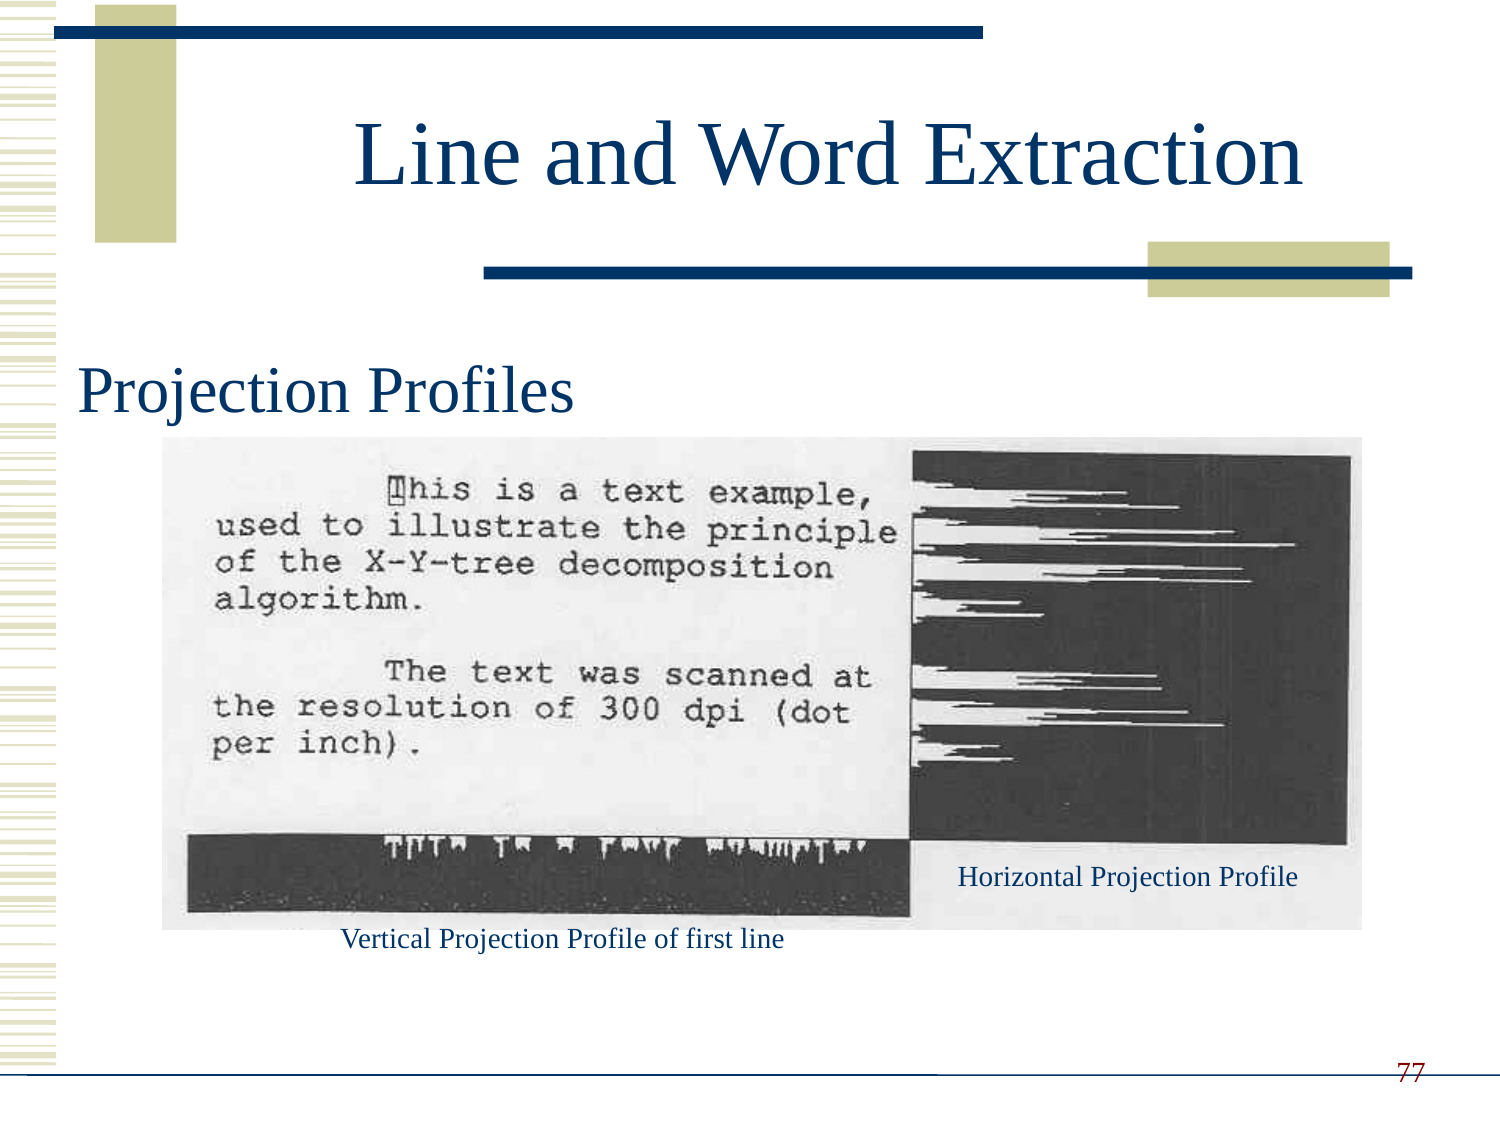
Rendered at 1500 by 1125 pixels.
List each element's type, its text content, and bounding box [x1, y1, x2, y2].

text_box Vertical Projection Profile of first line [325, 938, 800, 963]
title Line and Word Extraction [224, 62, 1436, 251]
text_box Projection Profiles [62, 338, 600, 438]
text_box 77 [1080, 1021, 1441, 1097]
picture [162, 437, 1362, 930]
